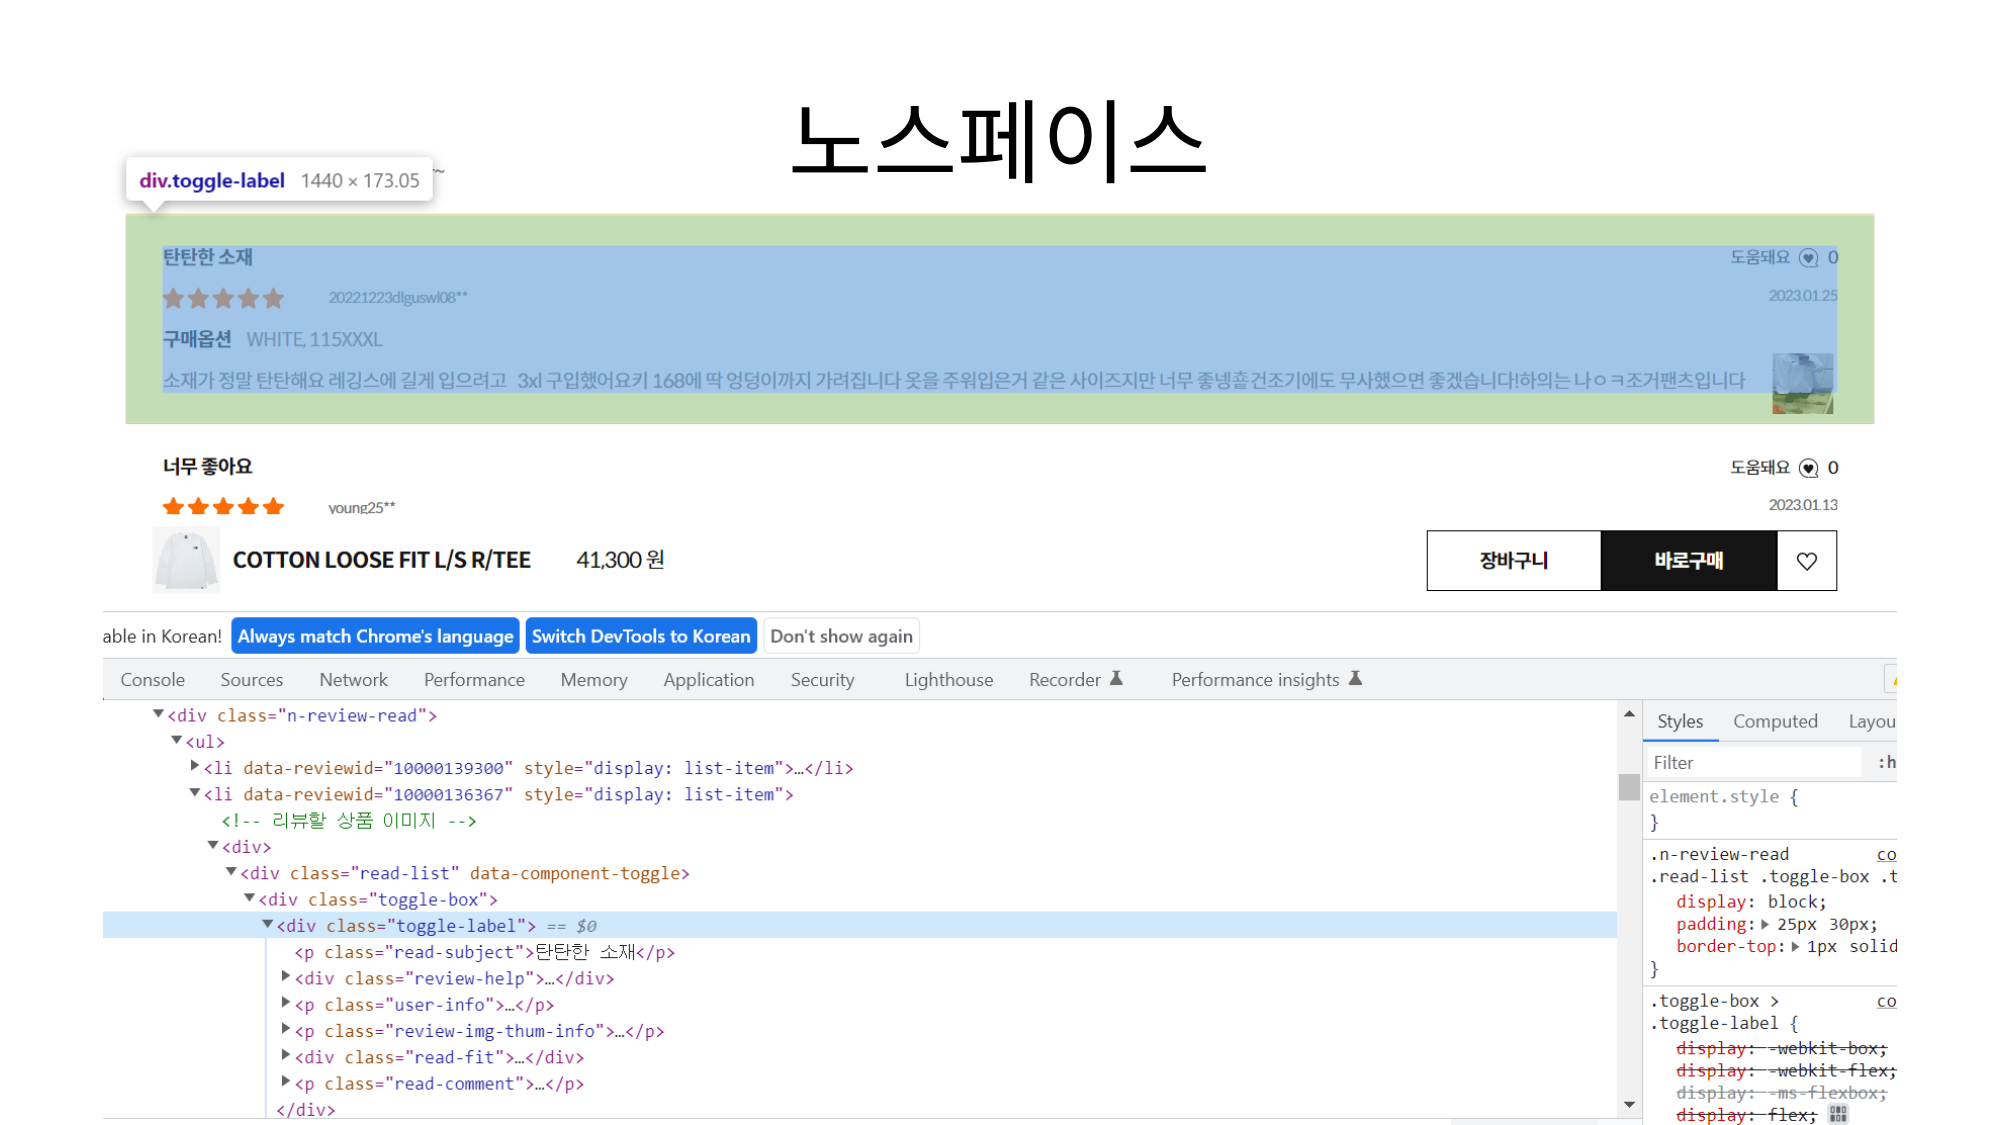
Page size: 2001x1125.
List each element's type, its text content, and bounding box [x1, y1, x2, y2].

text_box 노스페이스 [99, 45, 1900, 143]
picture [103, 142, 1897, 1125]
